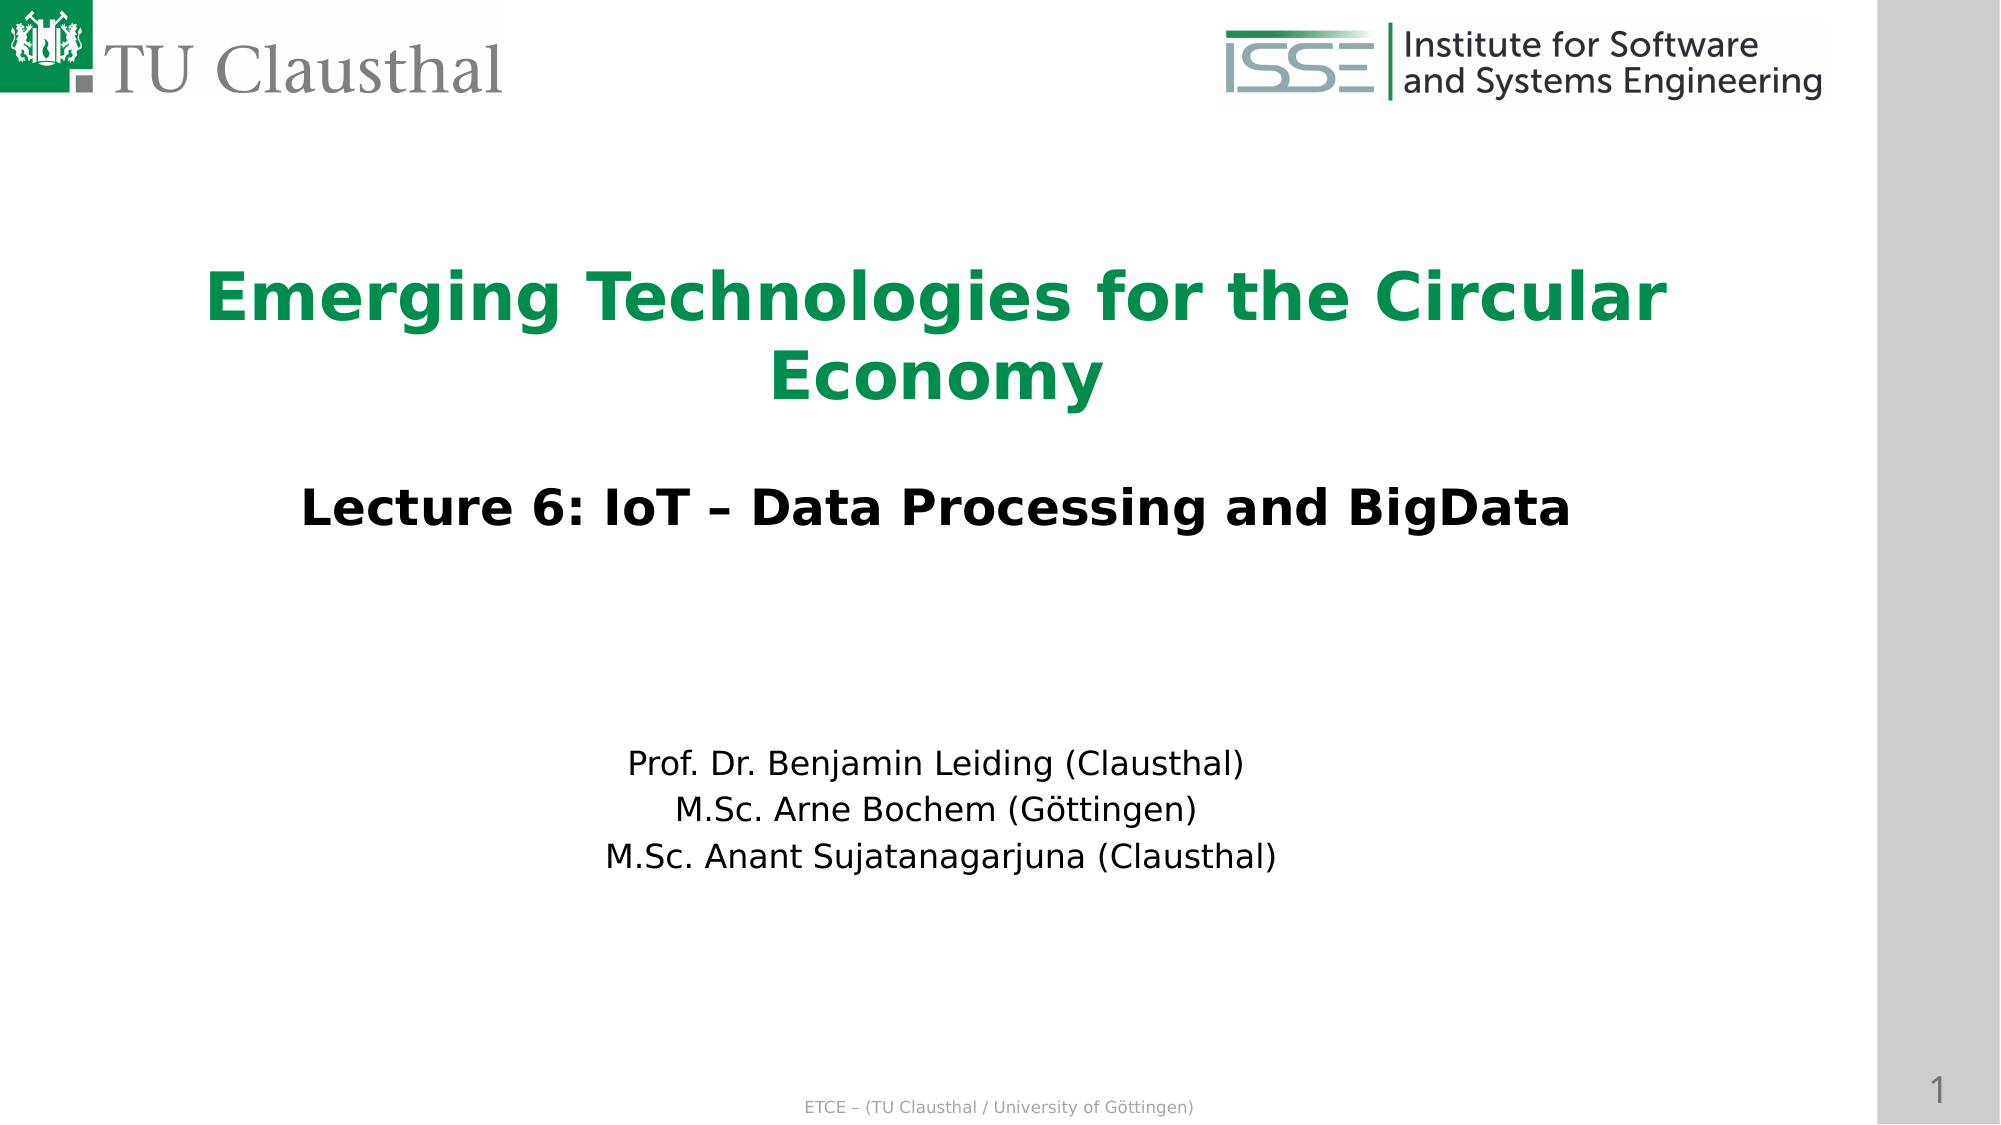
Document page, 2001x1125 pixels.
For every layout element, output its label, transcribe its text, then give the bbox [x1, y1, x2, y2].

picture [0, 0, 502, 93]
picture [1218, 22, 1827, 107]
text_box Lecture 6: IoT – Data Processing and BigData Prof. Dr. Benjamin Leiding (Clausthal) M.Sc. Arne Bochem (Göttingen) M.Sc. Anant Sujatanagarjuna (Clausthal) [86, 467, 1787, 858]
text_box Emerging Technologies for the Circular Economy [86, 231, 1787, 421]
